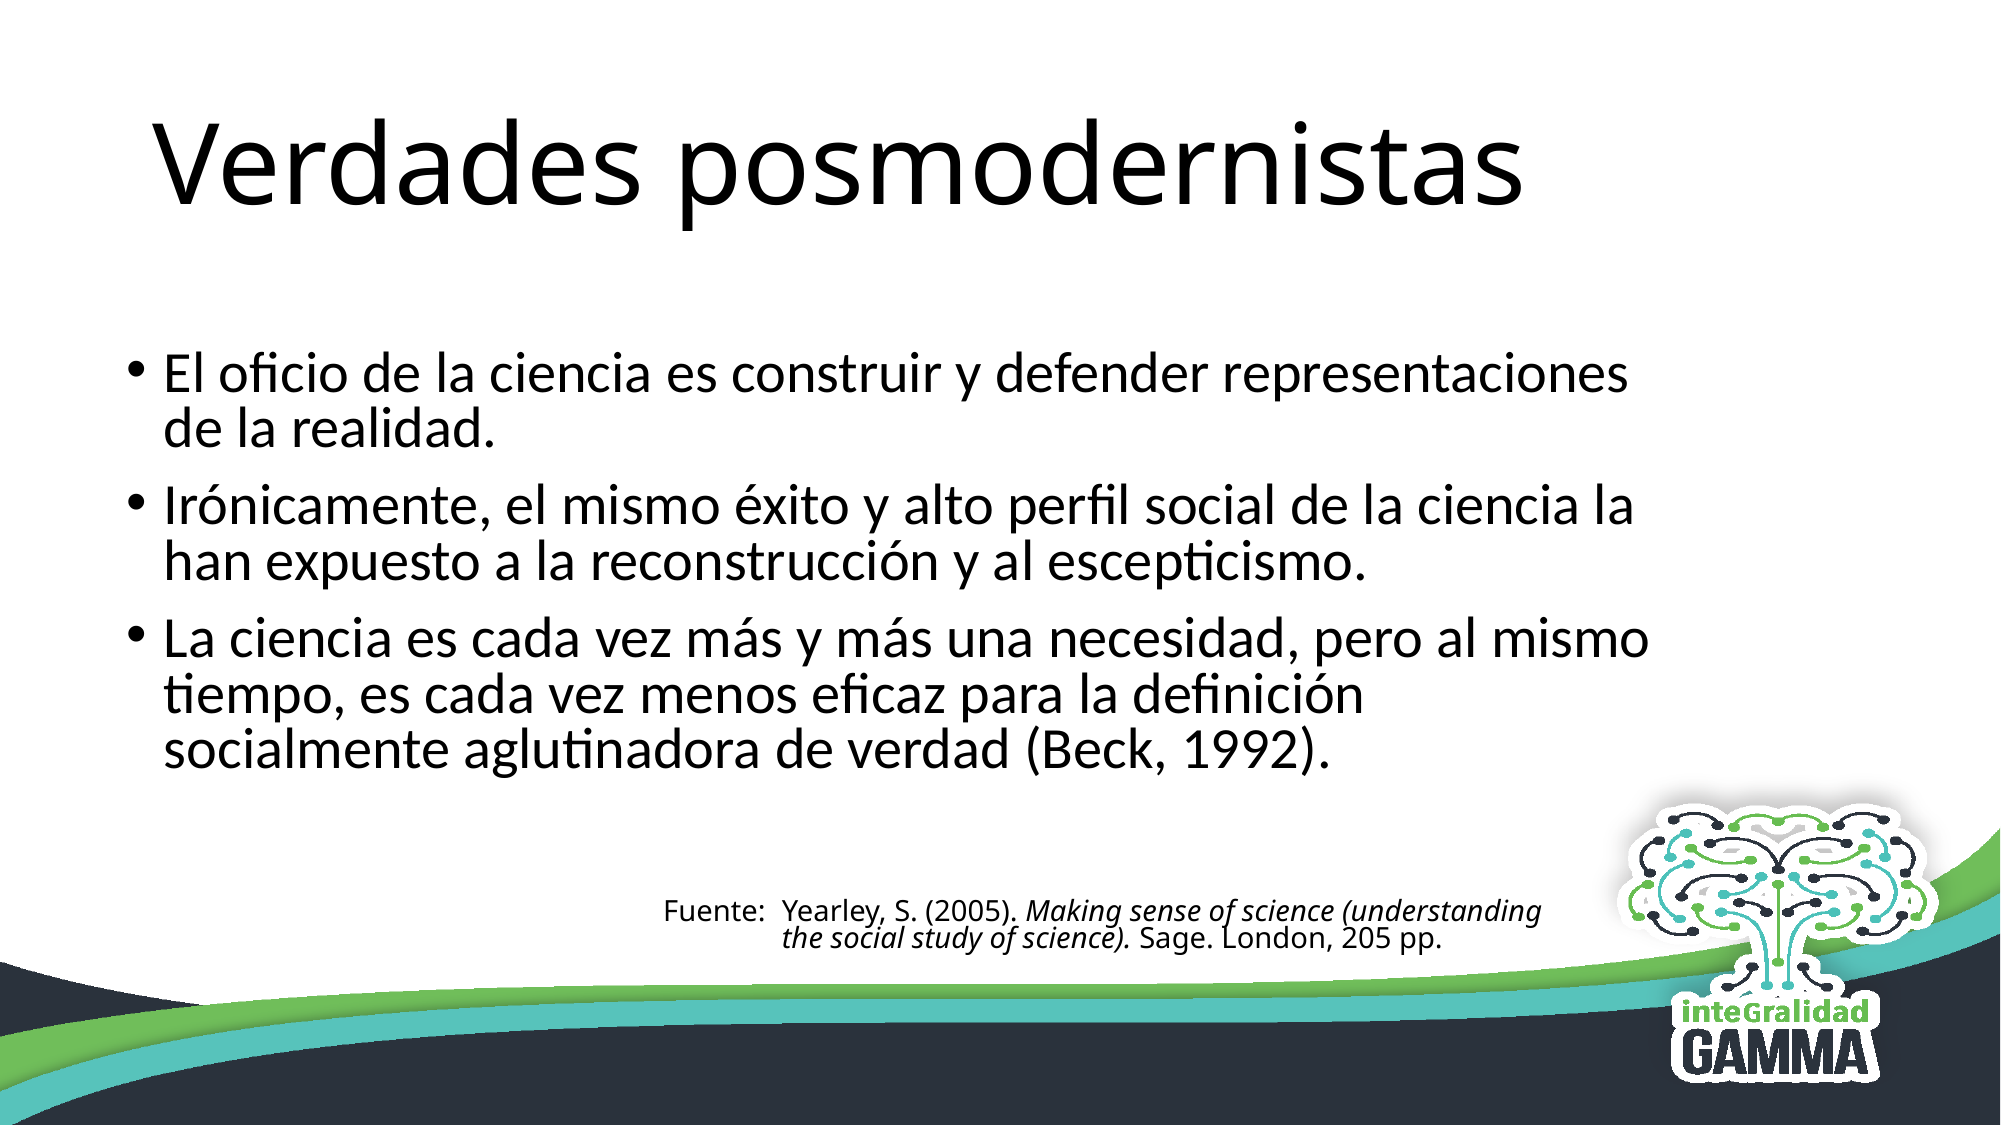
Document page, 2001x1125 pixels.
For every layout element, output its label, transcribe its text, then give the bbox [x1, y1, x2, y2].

title Verdades posmodernistas [137, 59, 1863, 278]
picture [0, 0, 2001, 1125]
list El oficio de la ciencia es construir y defender representaciones de la realidad. Irónicamente, el mismo éxito y alto perfil social de la ciencia la han expuesto a la reconstrucción y al escepticismo. La ciencia es cada vez más y más una necesidad, pero al mismo tiempo, es cada vez menos eficaz para la definición socialmente aglutinadora de verdad (Beck, 1992). [111, 339, 1677, 822]
text_box Fuente: Yearley, S. (2005). Making sense of science (understanding the social study of science). Sage. London, 205 pp. [648, 891, 1590, 962]
